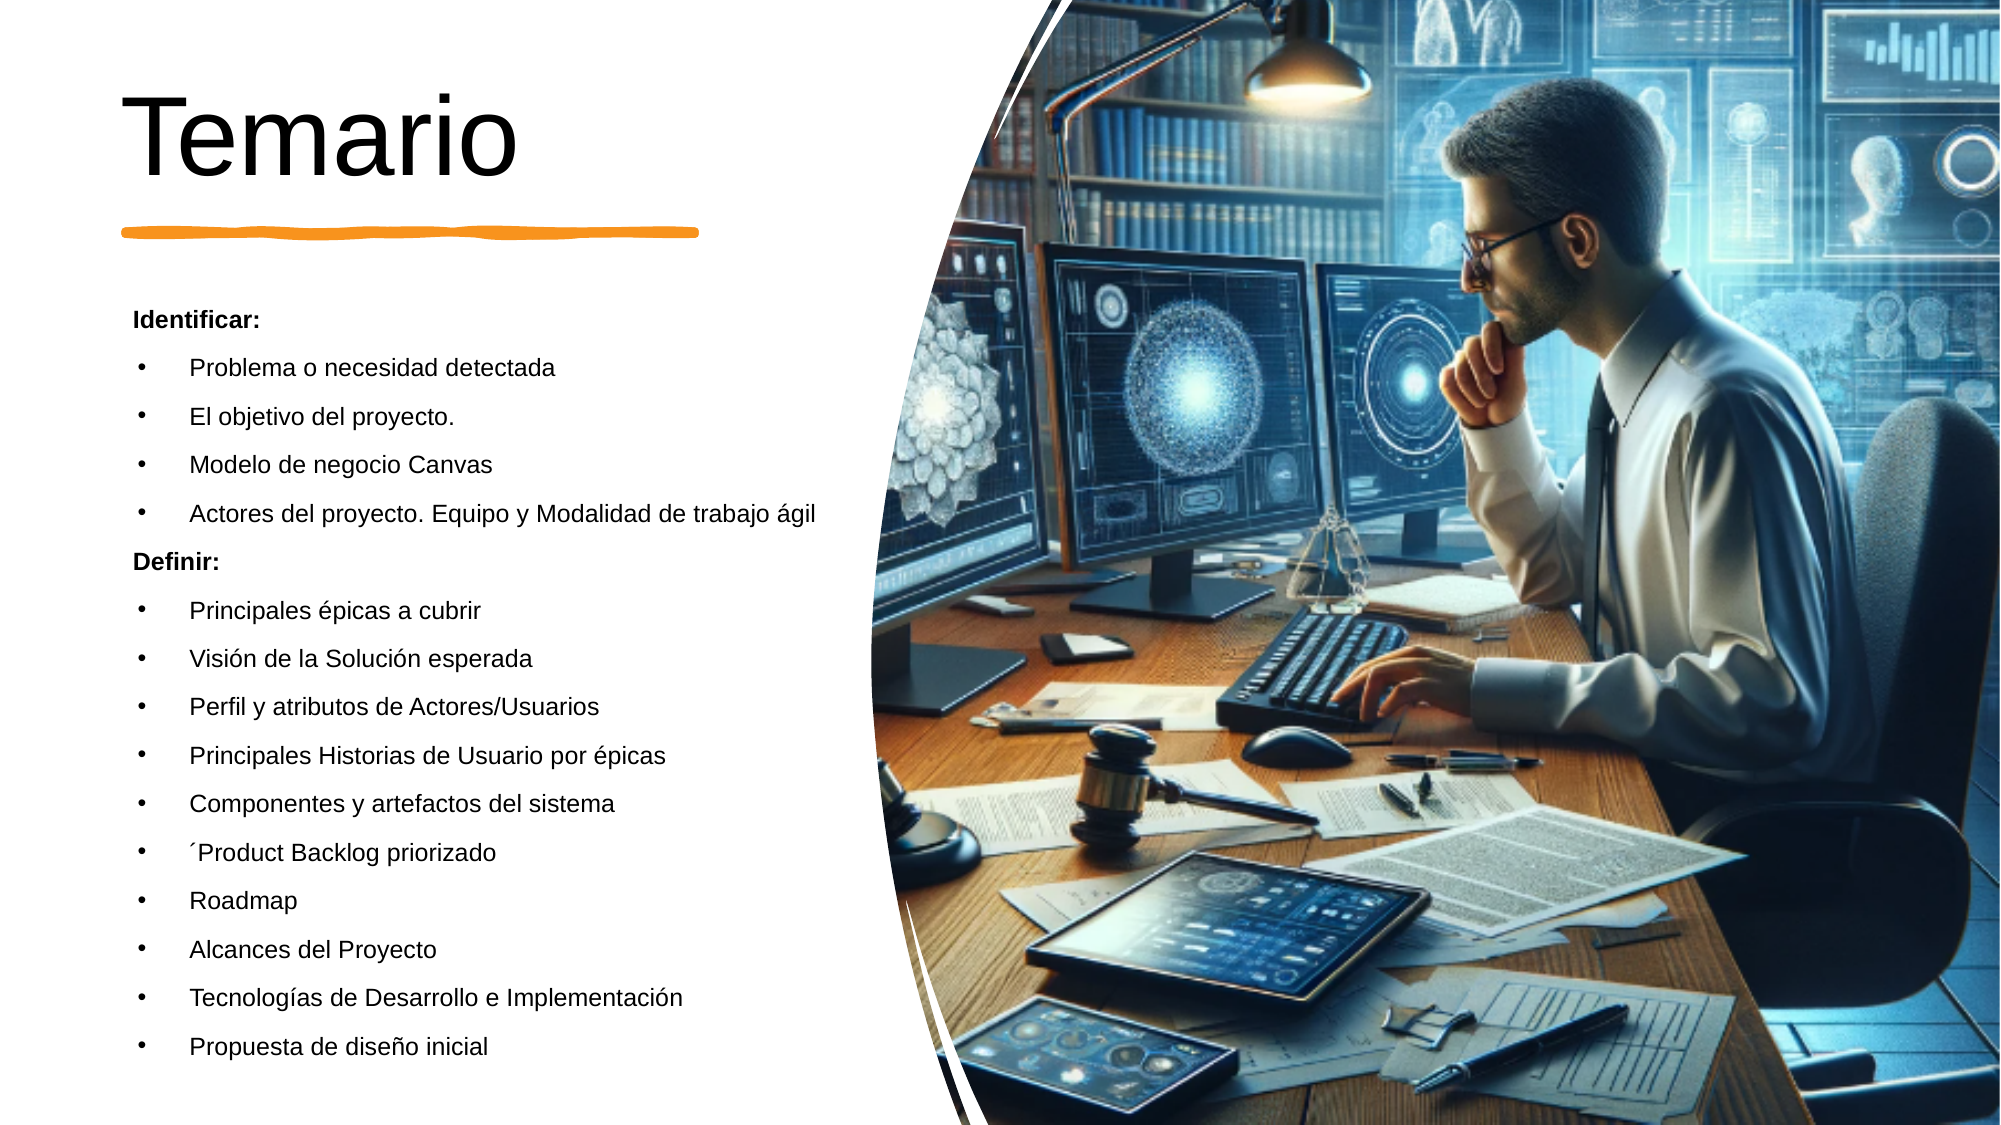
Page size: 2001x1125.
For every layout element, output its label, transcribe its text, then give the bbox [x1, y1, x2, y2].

text_box Identificar: Problema o necesidad detectada El objetivo del proyecto. Modelo de negocio Canvas Actores del proyecto. Equipo y Modalidad de trabajo ágil Definir: Principales épicas a cubrir Visión de la Solución esperada Perfil y atributos de Actores/Usuarios Principales Historias de Usuario por épicas Componentes y artefactos del sistema ´Product Backlog priorizado Roadmap Alcances del Proyecto Tecnologías de Desarrollo e Implementación Propuesta de diseño inicial [117, 290, 865, 835]
title Temario [105, 53, 822, 206]
text_box [125, 229, 696, 237]
text_box [0, 0, 868, 1125]
picture [871, 0, 2000, 1125]
